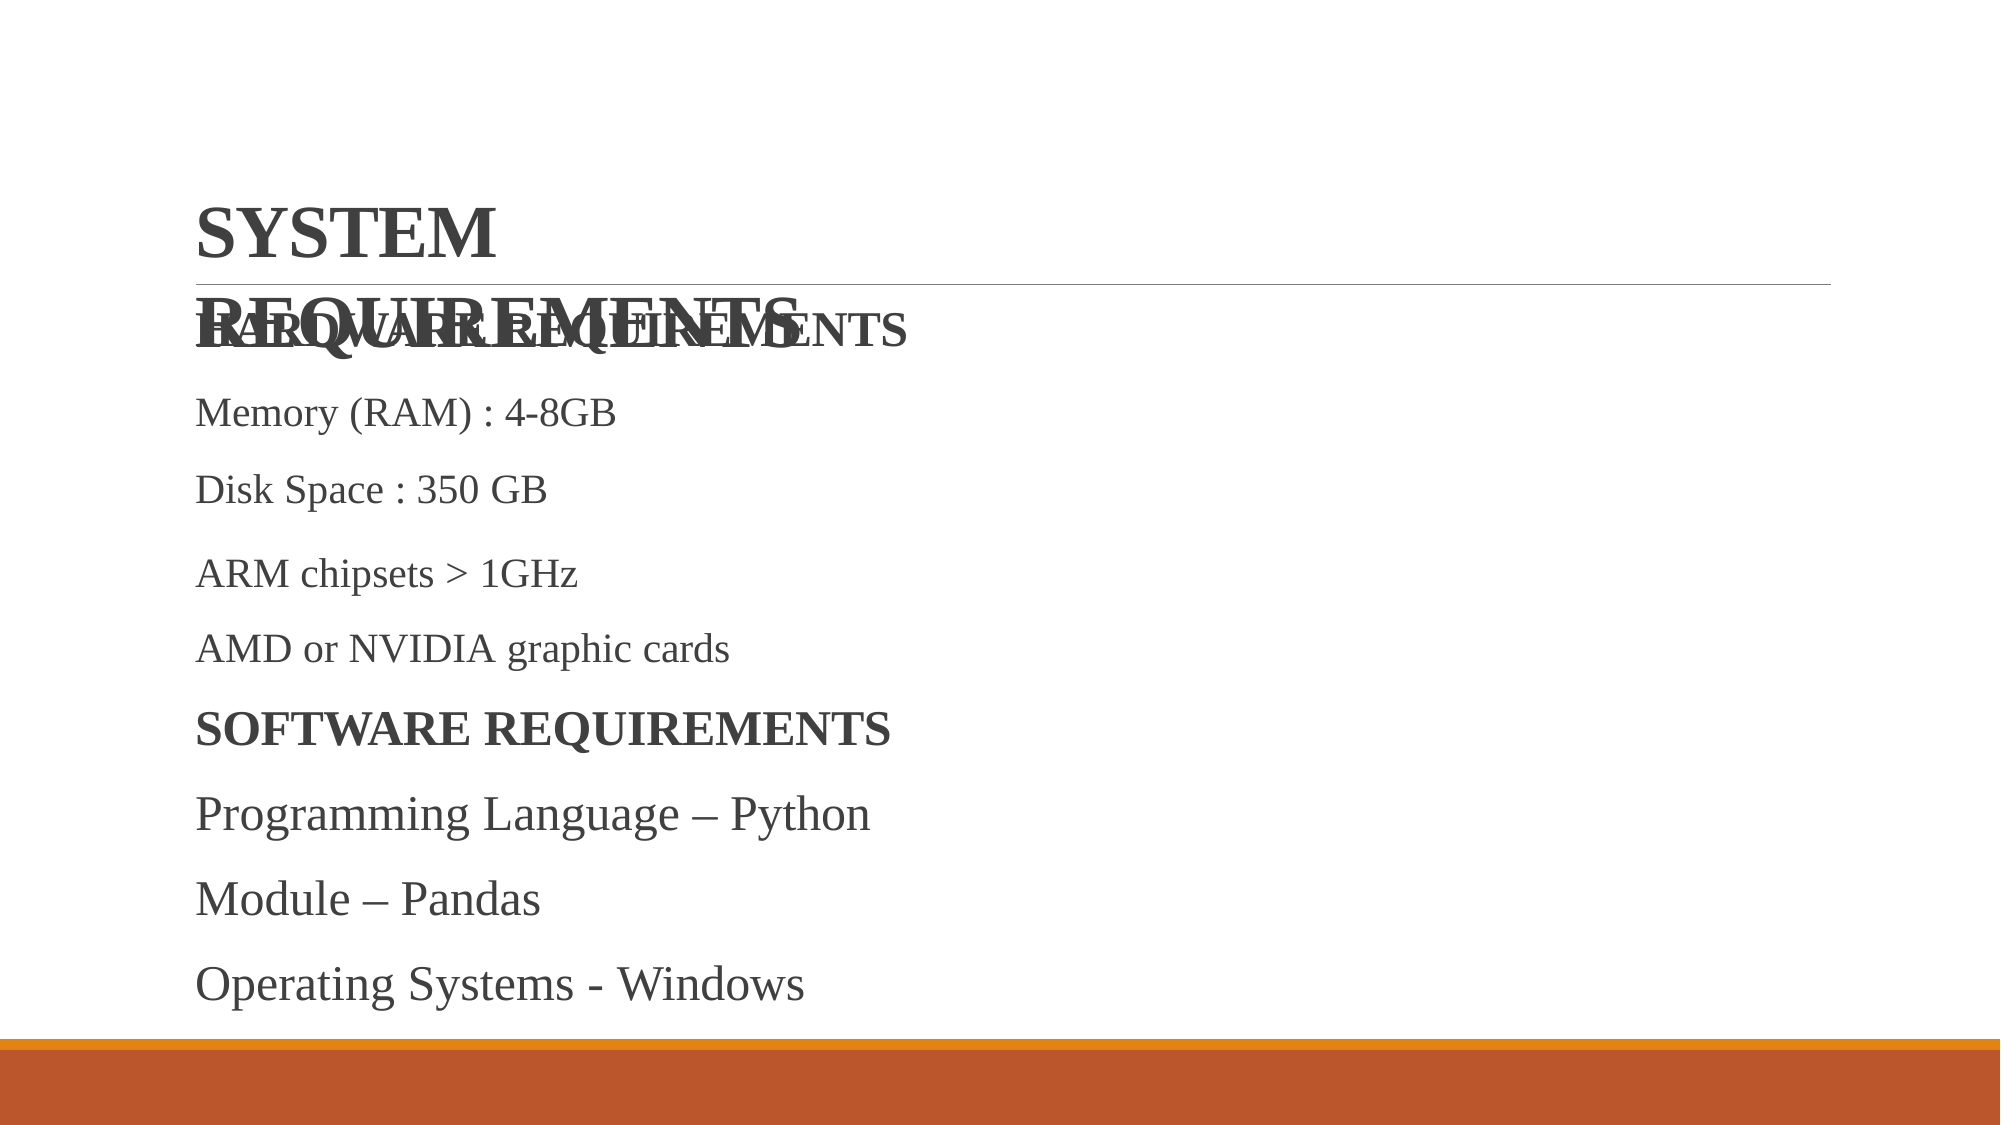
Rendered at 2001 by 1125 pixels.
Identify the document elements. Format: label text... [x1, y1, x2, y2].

text_box HARDWARE REQUIREMENTS Memory (RAM) : 4-8GB Disk Space : 350 GB ARM chipsets > 1GHz AMD or NVIDIA graphic cards SOFTWARE REQUIREMENTS Programming Language – Python Module – Pandas Operating Systems - Windows [192, 260, 920, 1011]
title SYSTEM REQUIREMENTS [192, 180, 1121, 371]
